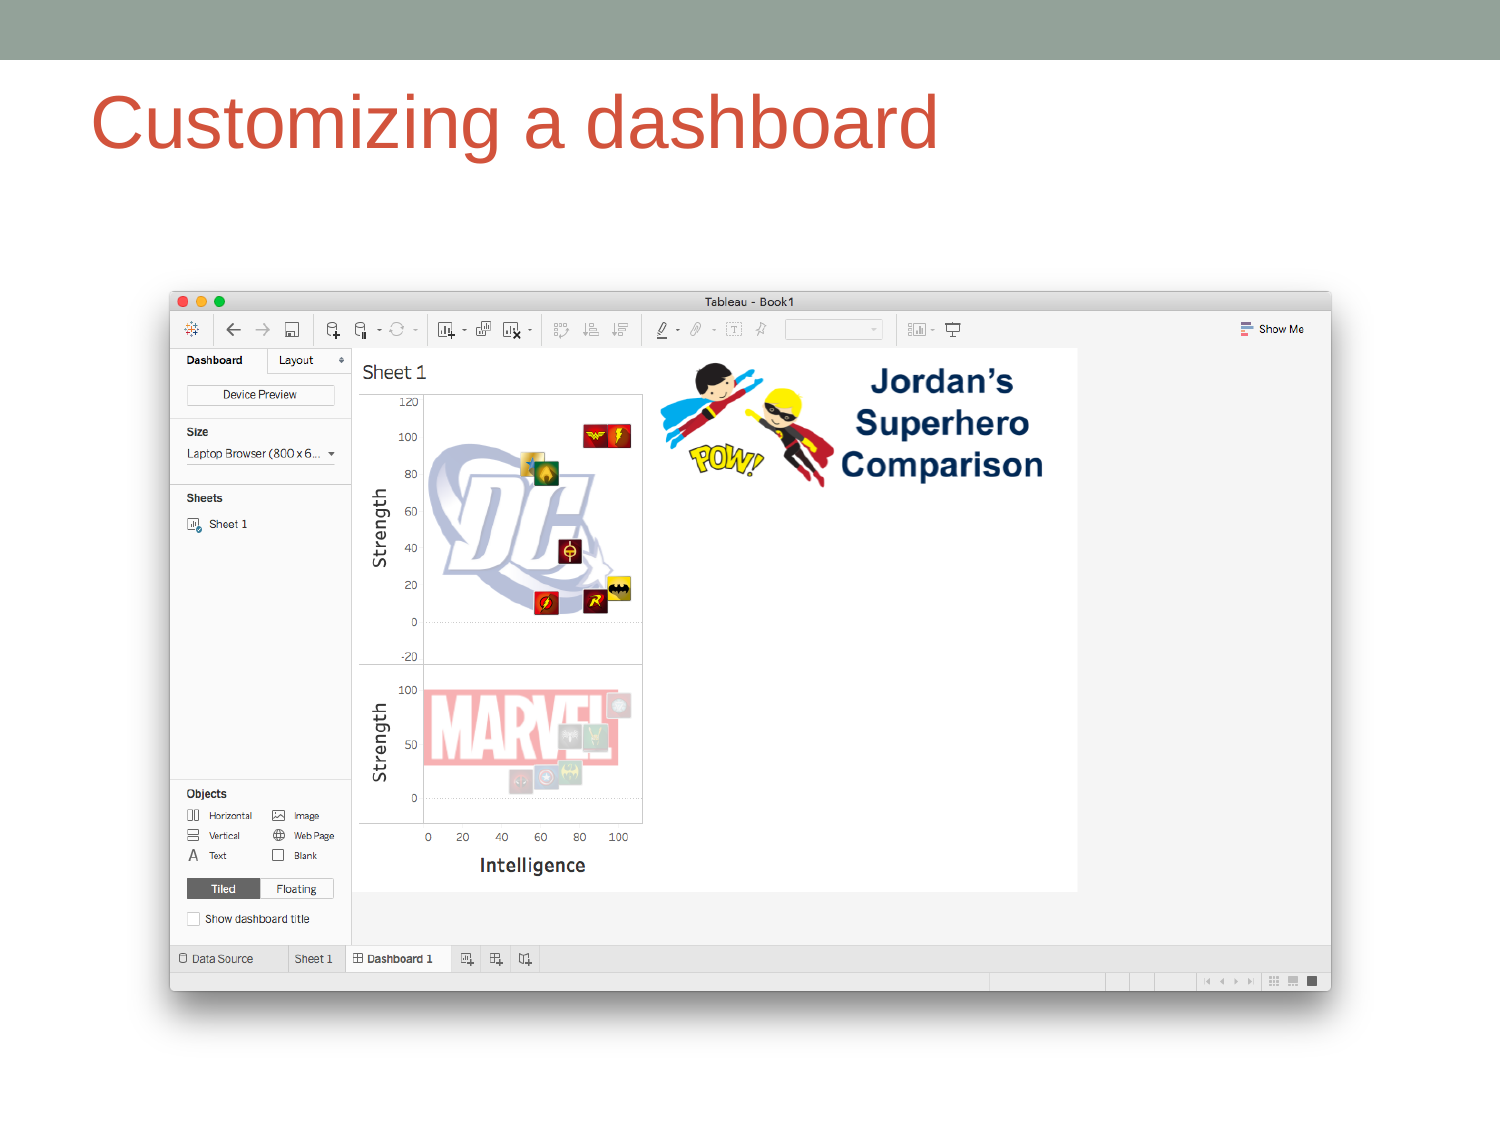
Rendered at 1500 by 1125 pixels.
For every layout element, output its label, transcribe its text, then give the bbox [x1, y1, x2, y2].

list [119, 262, 1381, 1063]
title Customizing a dashboard [75, 37, 1425, 200]
